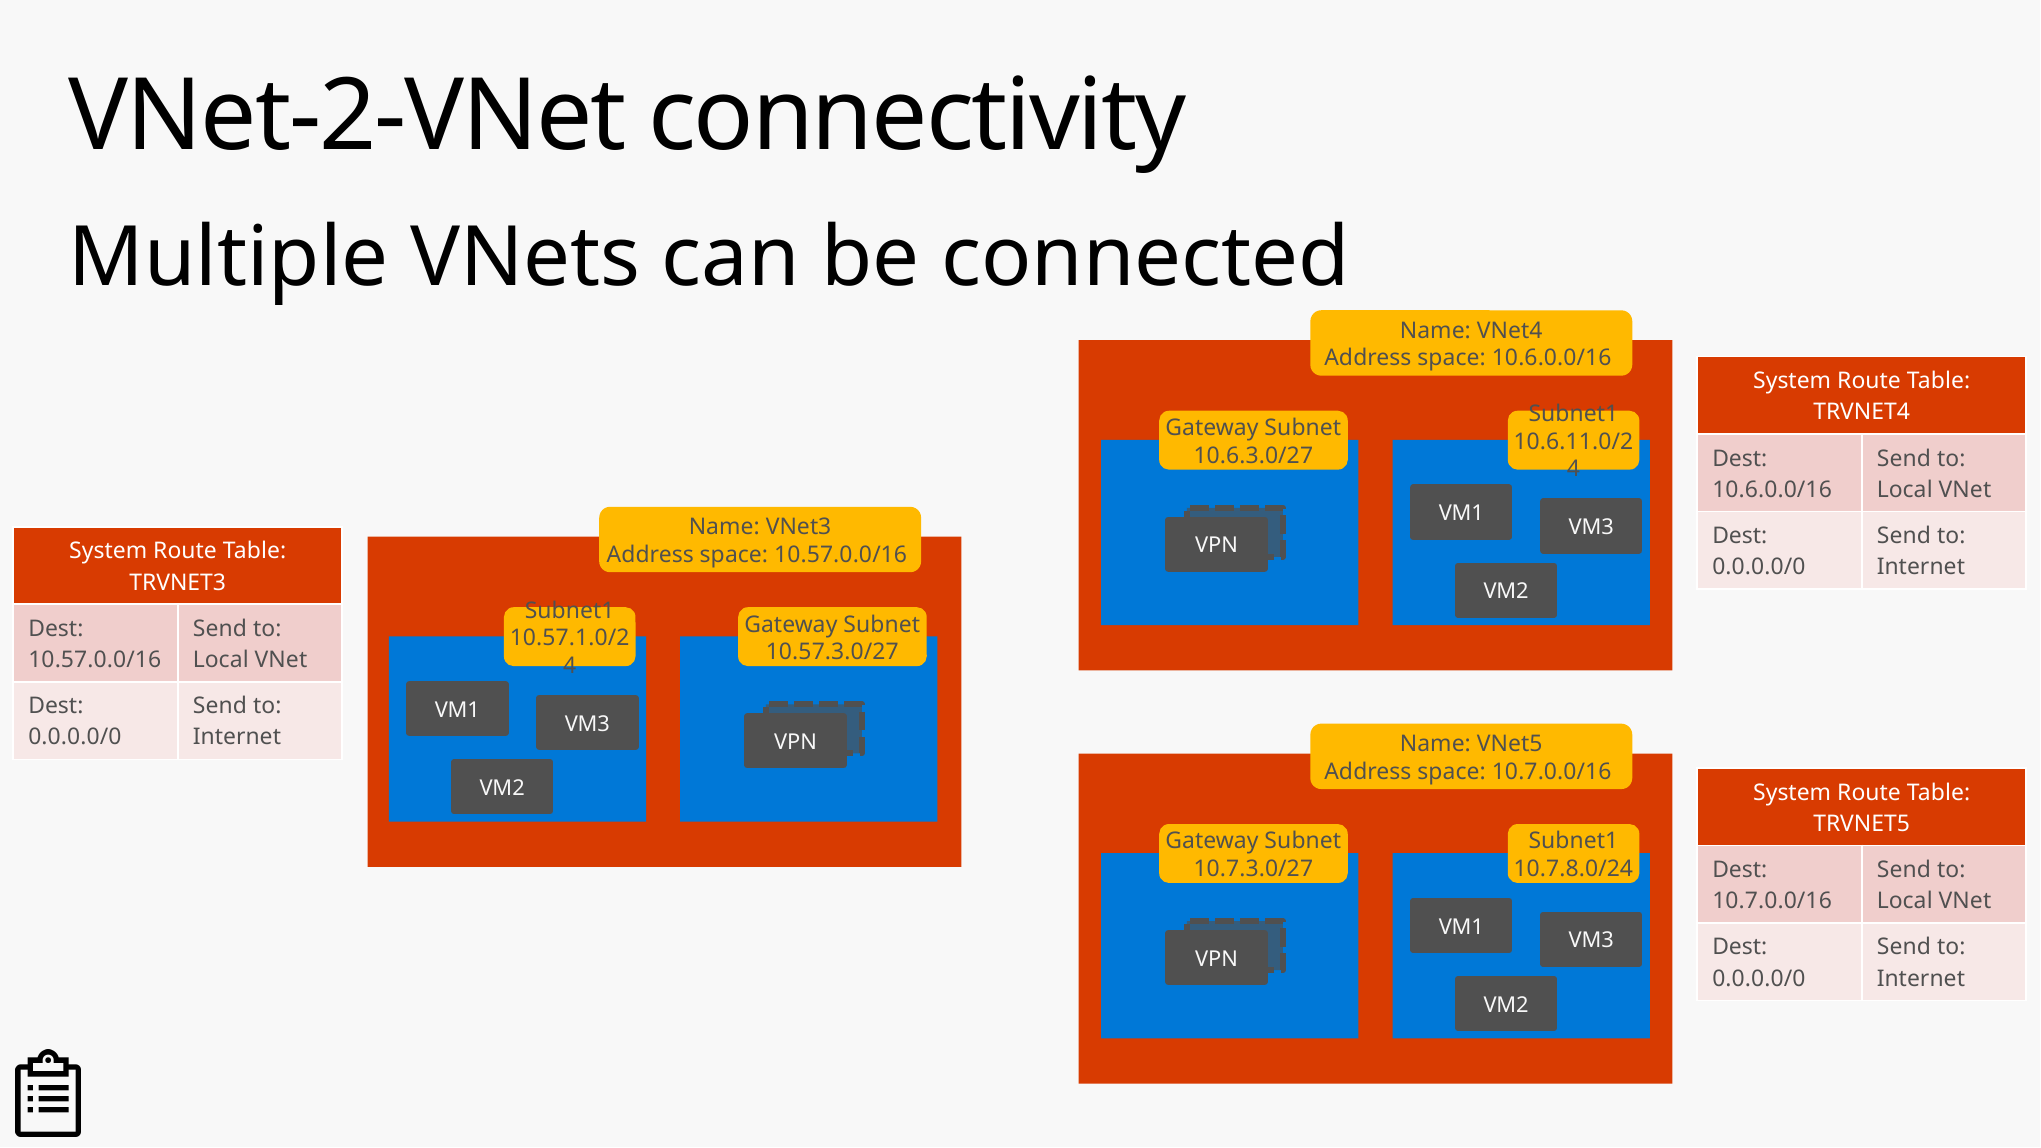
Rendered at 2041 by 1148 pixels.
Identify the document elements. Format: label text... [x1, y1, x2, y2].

table_cell Dest: 0.0.0.0/0 [14, 683, 177, 759]
table_header System Route Table: TRVNET3 [14, 528, 341, 603]
table_cell Send to: Internet [1863, 924, 2025, 1000]
table_cell Send to: Internet [1863, 512, 2025, 588]
table_cell Dest: 0.0.0.0/0 [1698, 512, 1861, 588]
table_cell Dest: 10.57.0.0/16 [14, 605, 177, 681]
table_cell Send to: Local VNet [179, 605, 341, 681]
table_cell Send to: Local VNet [1863, 435, 2025, 511]
table_cell Send to: Internet [179, 683, 341, 759]
table_cell Dest: 0.0.0.0/0 [1698, 924, 1861, 1000]
table_cell Dest: 10.6.0.0/16 [1698, 435, 1861, 511]
table_header System Route Table: TRVNET4 [1698, 357, 2025, 433]
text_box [367, 310, 1673, 1084]
picture [4, 1049, 92, 1137]
table_cell Send to: Local VNet [1863, 846, 2025, 922]
title VNet-2-VNet connectivity [45, 48, 1996, 198]
list Multiple VNets can be connected [45, 198, 1996, 321]
table_header System Route Table: TRVNET5 [1698, 769, 2025, 845]
table_cell Dest: 10.7.0.0/16 [1698, 846, 1861, 922]
